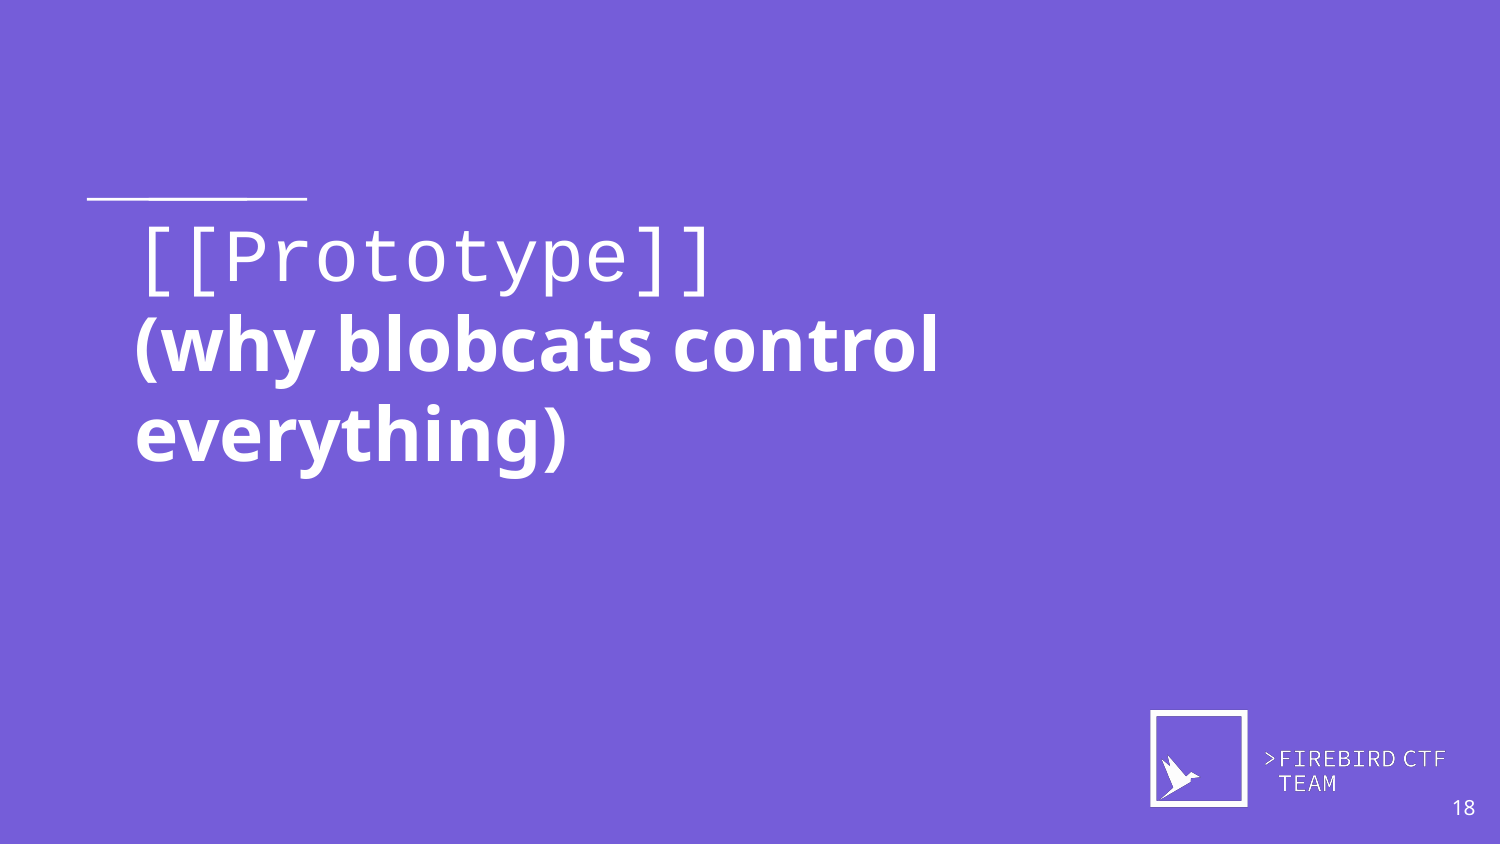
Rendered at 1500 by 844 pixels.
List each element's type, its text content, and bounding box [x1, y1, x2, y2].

slide_number 18 [1400, 779, 1491, 844]
picture [1120, 698, 1475, 819]
title [[Prototype]] (why blobcats control everything) [119, 216, 1381, 466]
